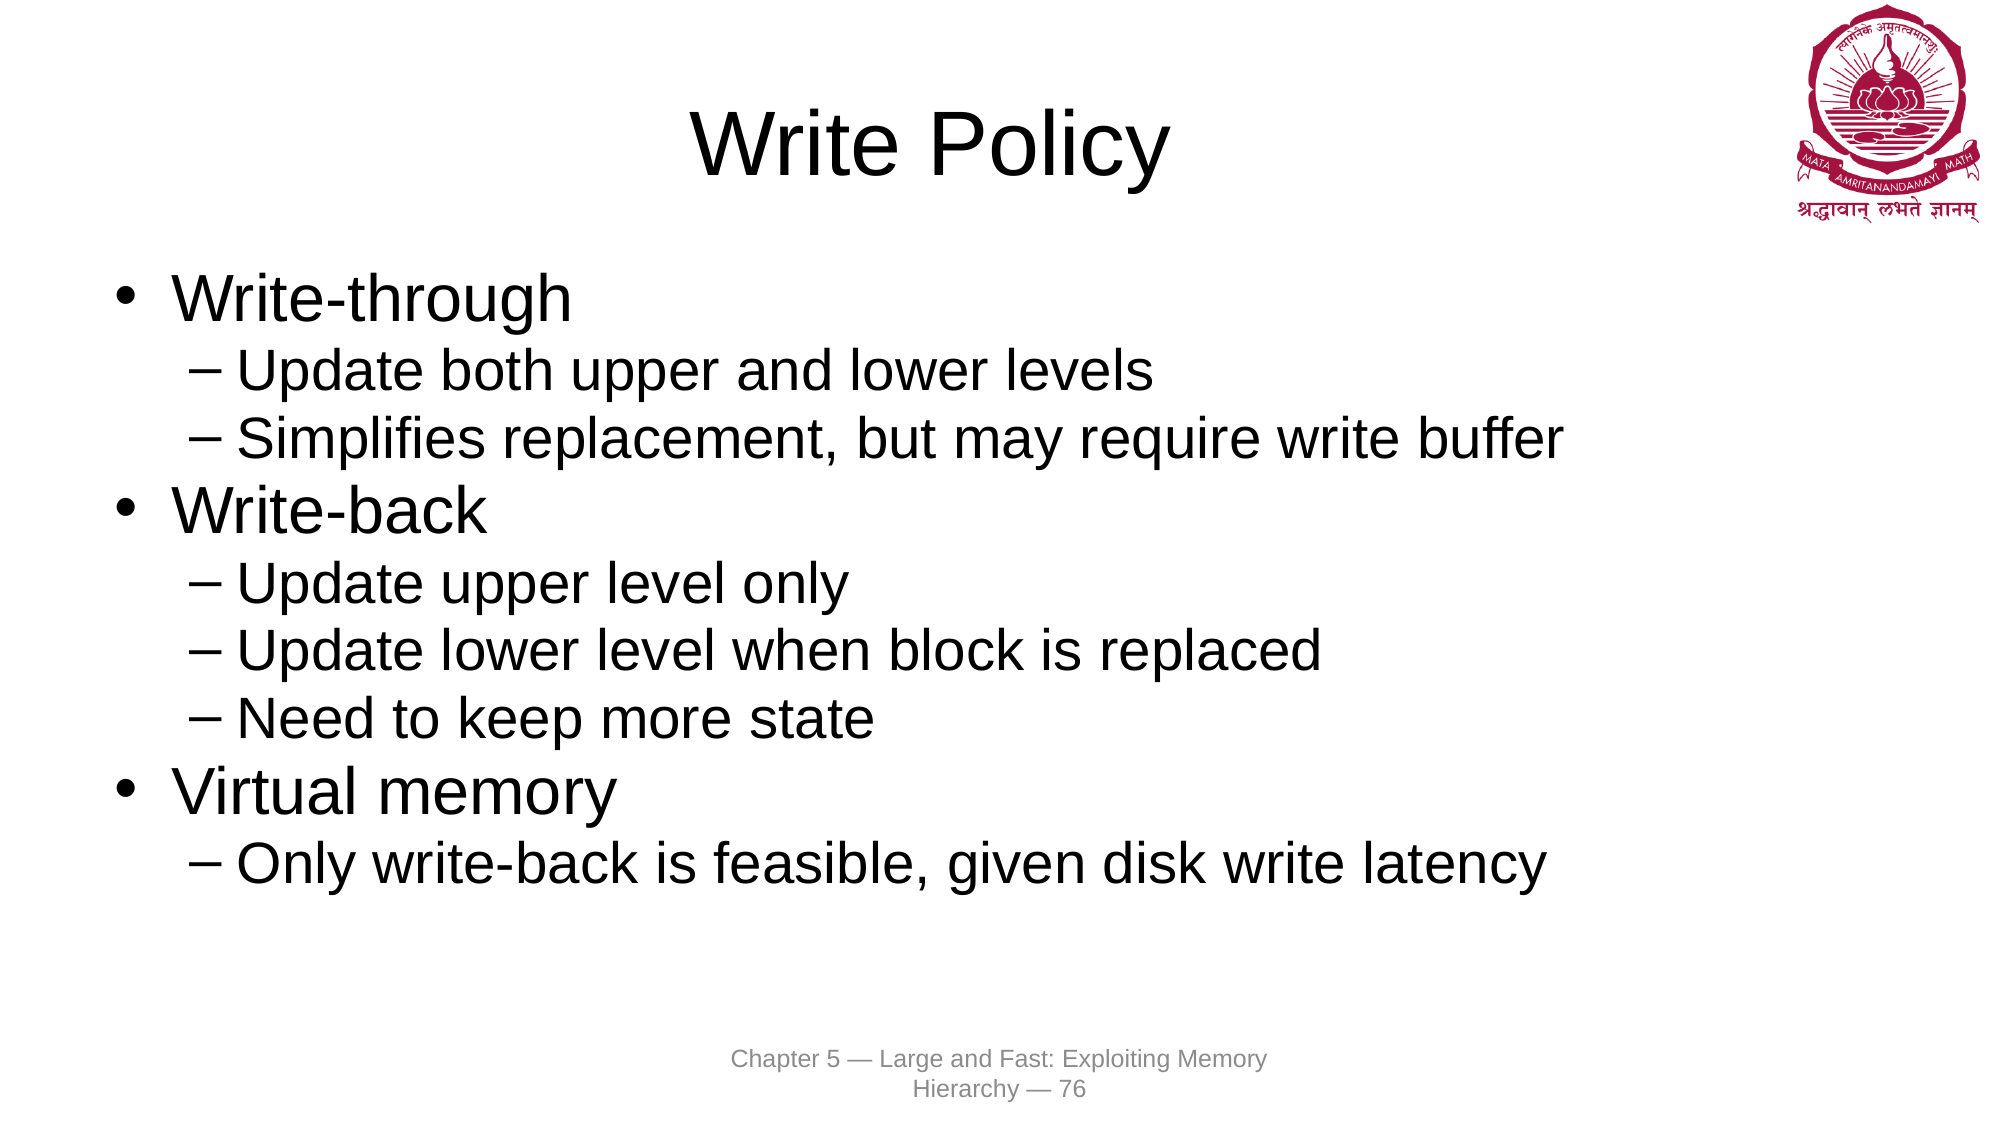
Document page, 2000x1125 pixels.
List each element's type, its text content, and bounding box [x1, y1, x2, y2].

list Write-through Update both upper and lower levels Simplifies replacement, but may require write buffer Write-back Update upper level only Update lower level when block is replaced Need to keep more state Virtual memory Only write-back is feasible, given disk write latency [99, 262, 1900, 1005]
footer Chapter 5 — Large and Fast: Exploiting Memory Hierarchy — 76 [683, 1042, 1317, 1103]
title Write Policy [99, 45, 1763, 233]
picture [1776, 1, 2000, 225]
